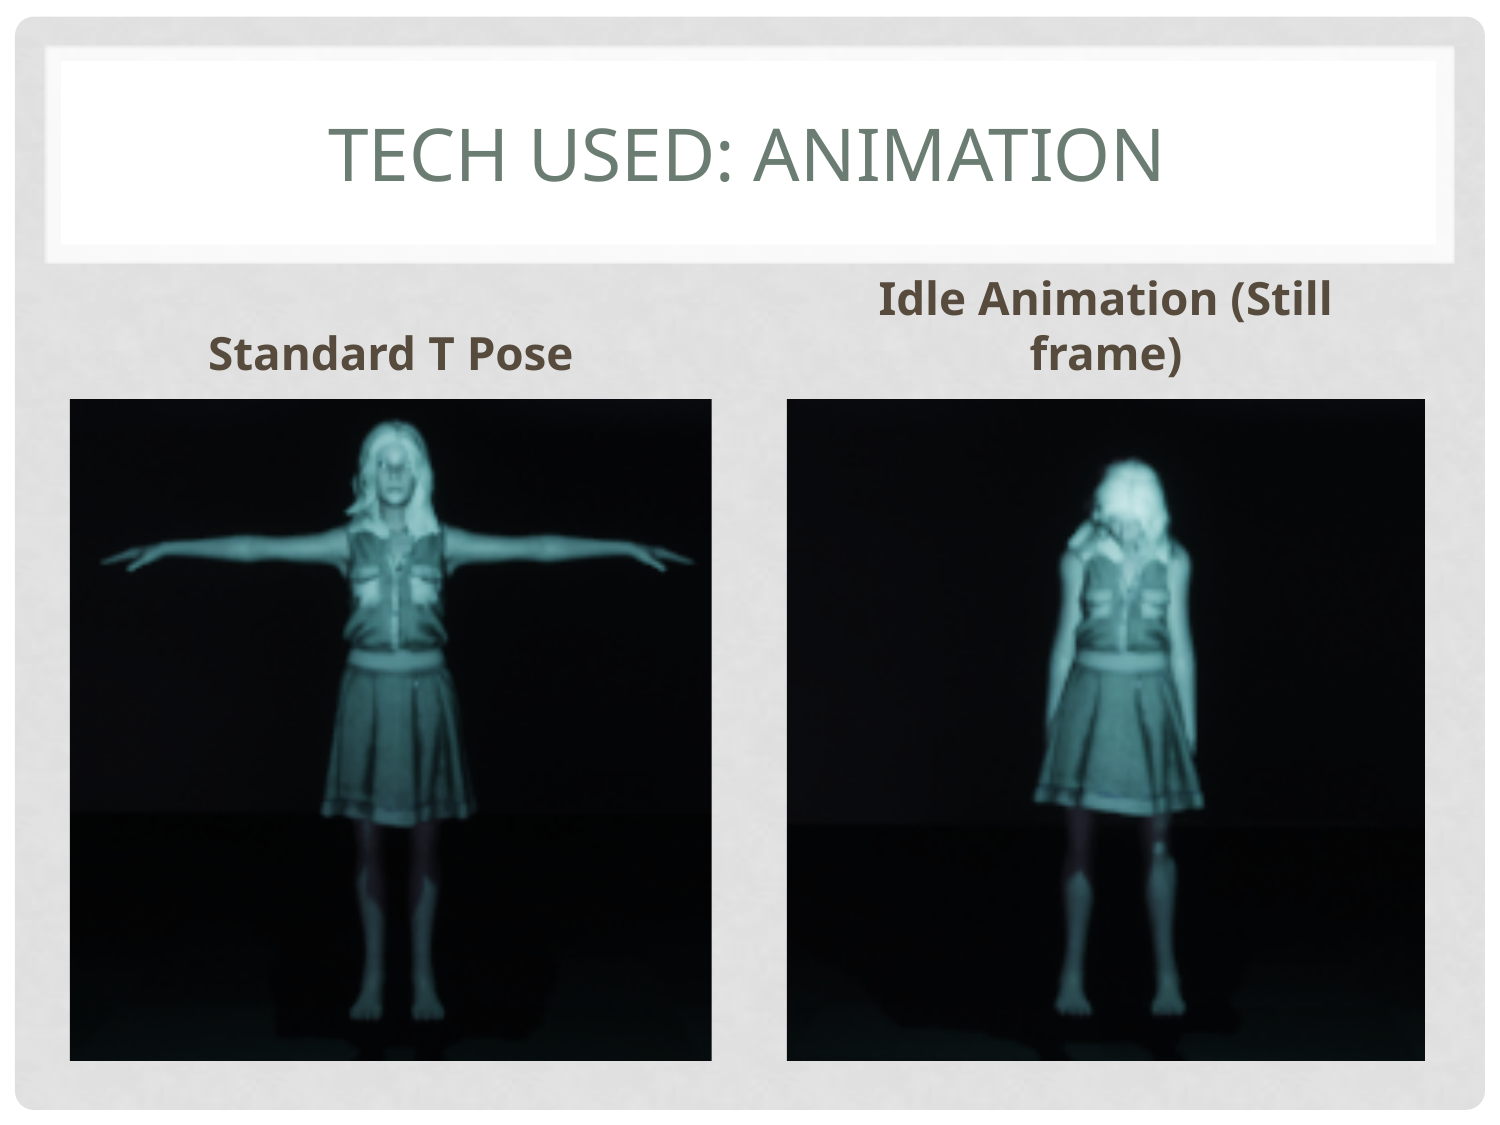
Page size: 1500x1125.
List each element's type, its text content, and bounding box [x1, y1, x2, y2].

picture [786, 399, 1426, 1061]
list Idle Animation (Still frame) [786, 319, 1425, 388]
list Standard T Pose [69, 319, 712, 388]
title Tech Used: Animation [69, 66, 1425, 238]
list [69, 399, 712, 1061]
